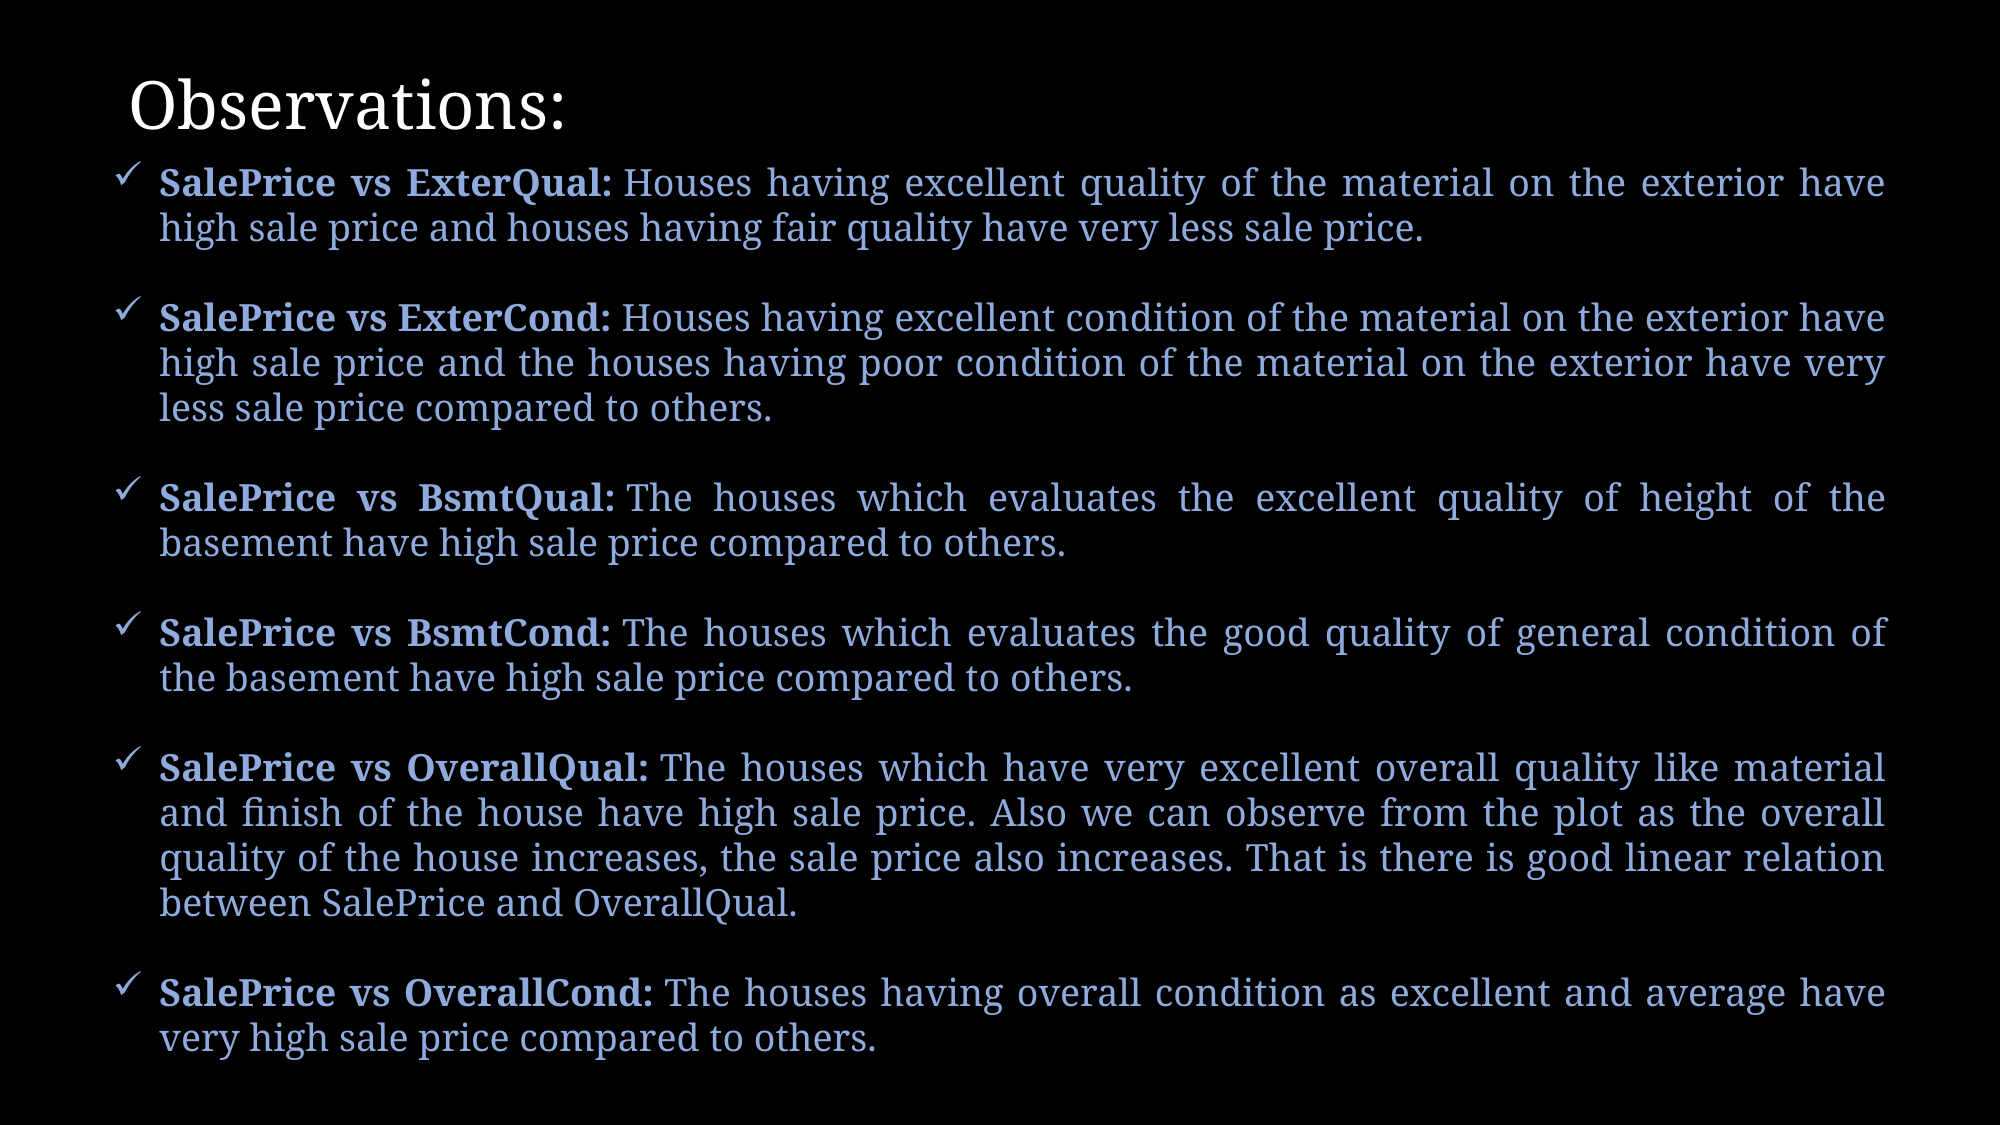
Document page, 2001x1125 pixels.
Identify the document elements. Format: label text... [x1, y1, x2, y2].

text_box SalePrice vs ExterQual: Houses having excellent quality of the material on the exterior have high sale price and houses having fair quality have very less sale price. SalePrice vs ExterCond: Houses having excellent condition of the material on the exterior have high sale price and the houses having poor condition of the material on the exterior have very less sale price compared to others. SalePrice vs BsmtQual: The houses which evaluates the excellent quality of height of the basement have high sale price compared to others. SalePrice vs BsmtCond: The houses which evaluates the good quality of general condition of the basement have high sale price compared to others. SalePrice vs OverallQual: The houses which have very excellent overall quality like material and finish of the house have high sale price. Also we can observe from the plot as the overall quality of the house increases, the sale price also increases. That is there is good linear relation between SalePrice and OverallQual. SalePrice vs OverallCond: The houses having overall condition as excellent and average have very high sale price compared to others. [97, 151, 1902, 1067]
text_box Observations: [113, 55, 1903, 151]
